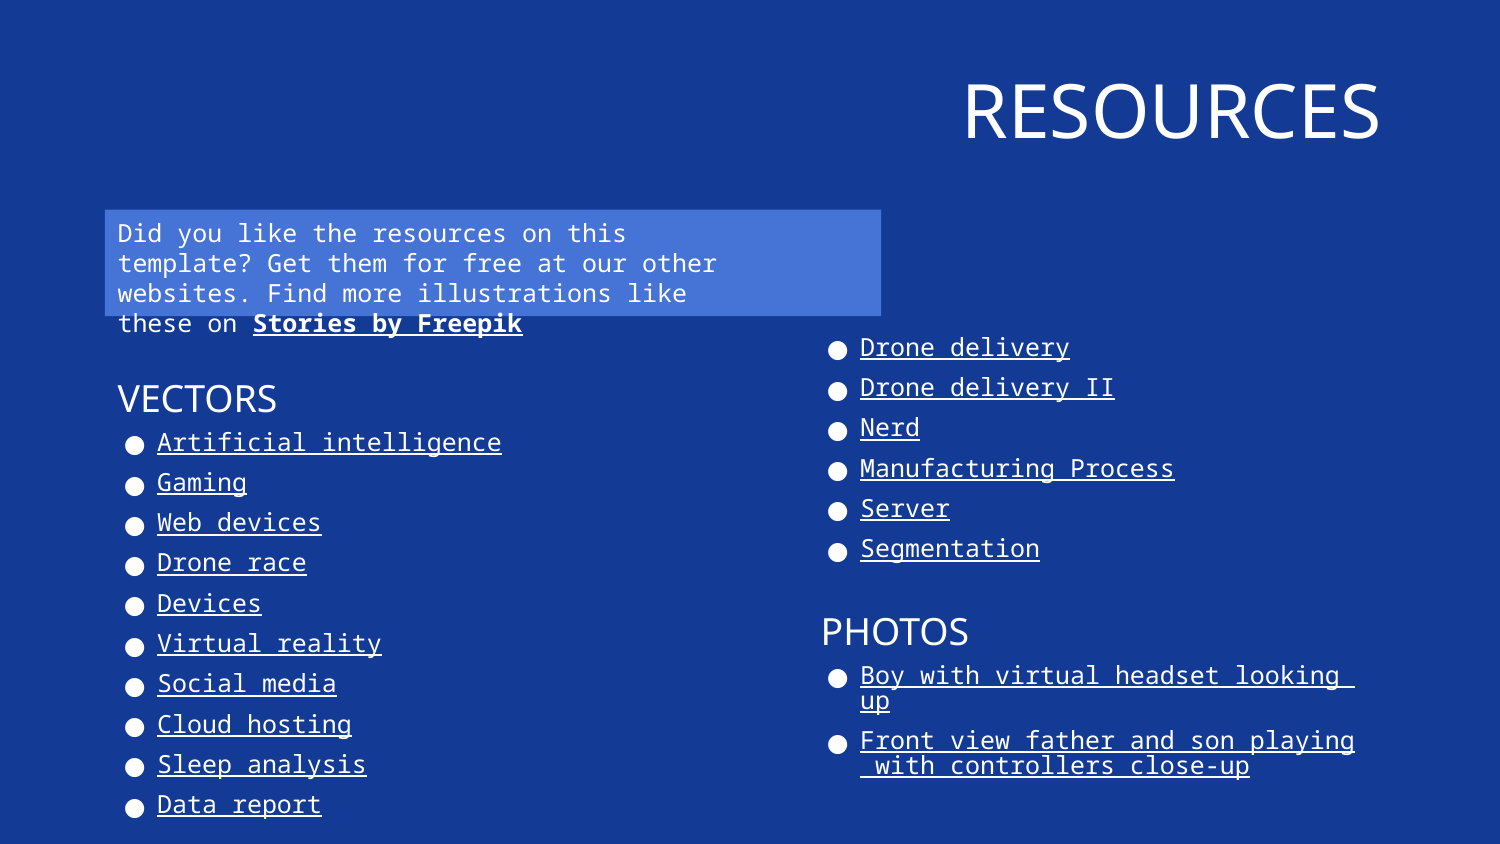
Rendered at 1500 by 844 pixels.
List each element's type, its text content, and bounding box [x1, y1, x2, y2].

text_box [762, 209, 882, 317]
title RESOURCES [711, 48, 1397, 155]
list Did you like the resources on this template? Get them for free at our other websites. Find more illustrations like these on Stories by Freepik VECTORS Artificial intelligence Gaming Web devices Drone race Devices Virtual reality Social media Cloud hosting Sleep analysis Data report [102, 202, 762, 764]
list Drone delivery Drone delivery II Nerd Manufacturing Process Server Segmentation PHOTOS Boy with virtual headset looking up Front view father and son playing with controllers close-up [805, 316, 1384, 674]
